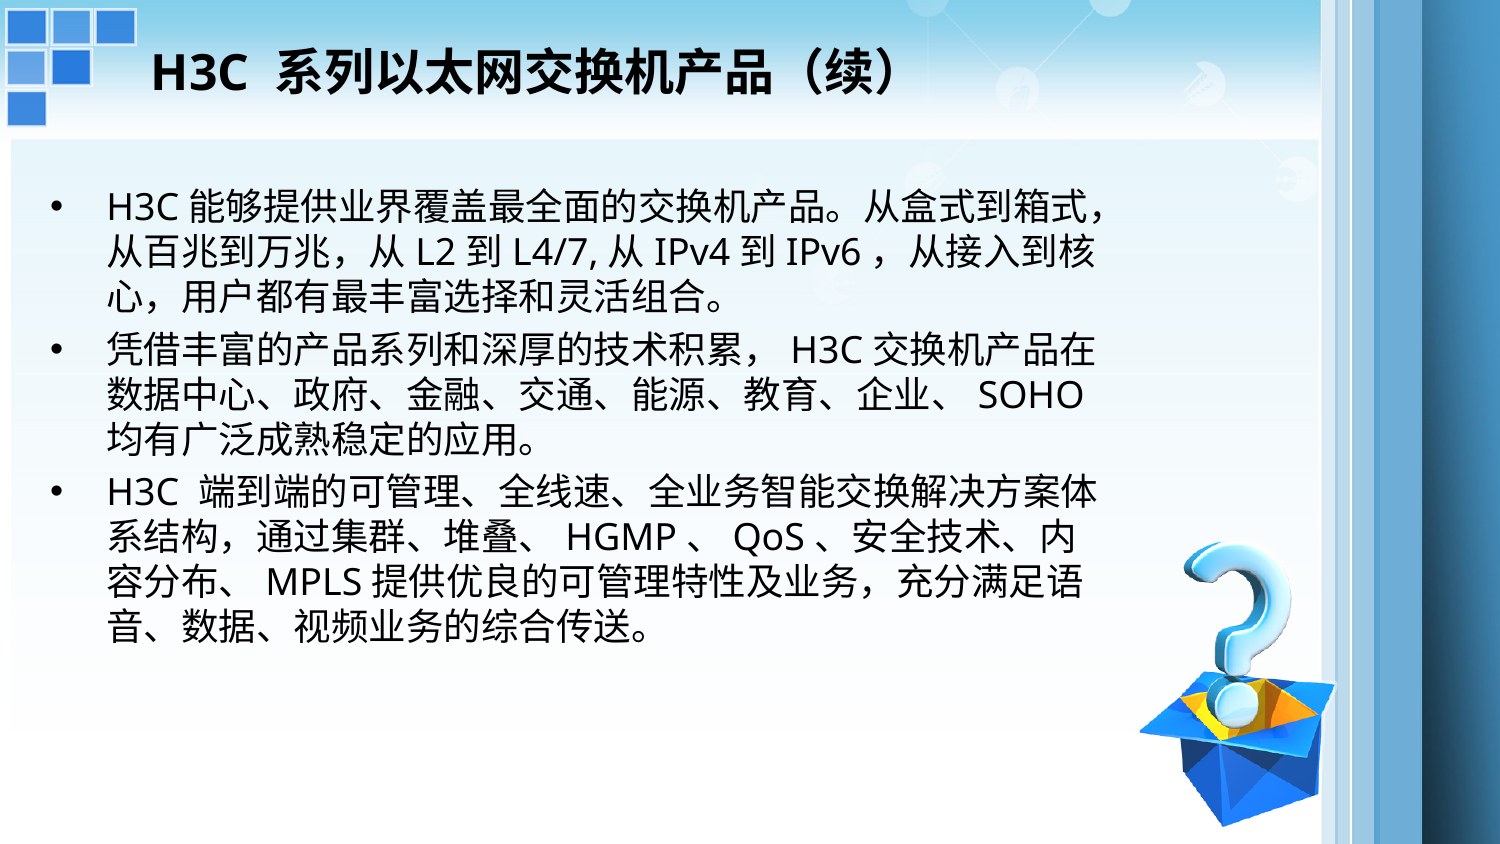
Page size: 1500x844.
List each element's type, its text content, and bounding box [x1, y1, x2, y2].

text_box H3C能够提供业界覆盖最全面的交换机产品。从盒式到箱式，从百兆到万兆，从L2到L4/7,从IPv4到IPv6，从接入到核心，用户都有最丰富选择和灵活组合。 凭借丰富的产品系列和深厚的技术积累，H3C交换机产品在数据中心、政府、金融、交通、能源、教育、企业、SOHO均有广泛成熟稳定的应用。 H3C 端到端的可管理、全线速、全业务智能交换解决方案体系结构，通过集群、堆叠、HGMP、QoS、安全技术、内容分布、MPLS提供优良的可管理特性及业务，充分满足语音、数据、视频业务的综合传送。 [35, 175, 1125, 809]
title H3C 系列以太网交换机产品（续） [135, 32, 1486, 108]
picture [0, 0, 1500, 844]
